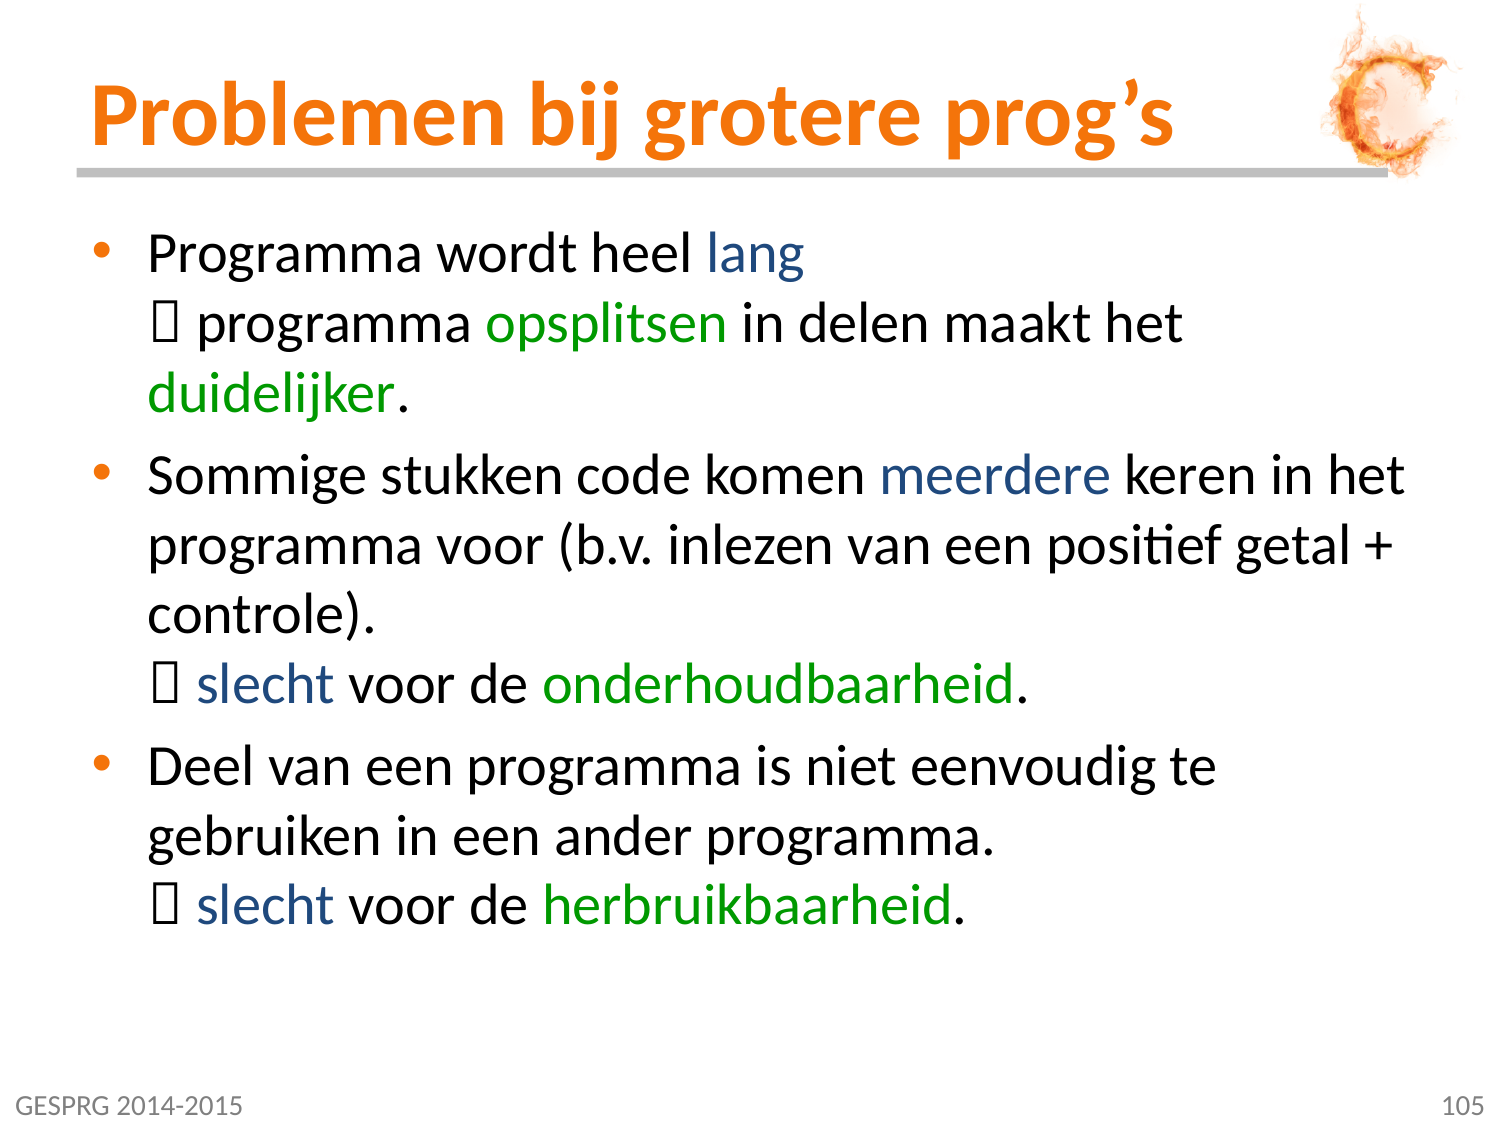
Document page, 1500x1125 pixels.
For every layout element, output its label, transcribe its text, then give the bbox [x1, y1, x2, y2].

list Programma wordt heel lang  programma opsplitsen in delen maakt het duidelijker. Sommige stukken code komen meerdere keren in het programma voor (b.v. inlezen van een positief getal + controle).  slecht voor de onderhoudbaarheid. Deel van een programma is niet eenvoudig te gebruiken in een ander programma.  slecht voor de herbruikbaarheid. [76, 207, 1427, 988]
slide_number GESPRG 2014-2015 [0, 1082, 350, 1125]
slide_number 105 [1149, 1082, 1500, 1125]
picture [1316, 0, 1471, 185]
title Problemen bij grotere prog’s [75, 45, 1425, 173]
